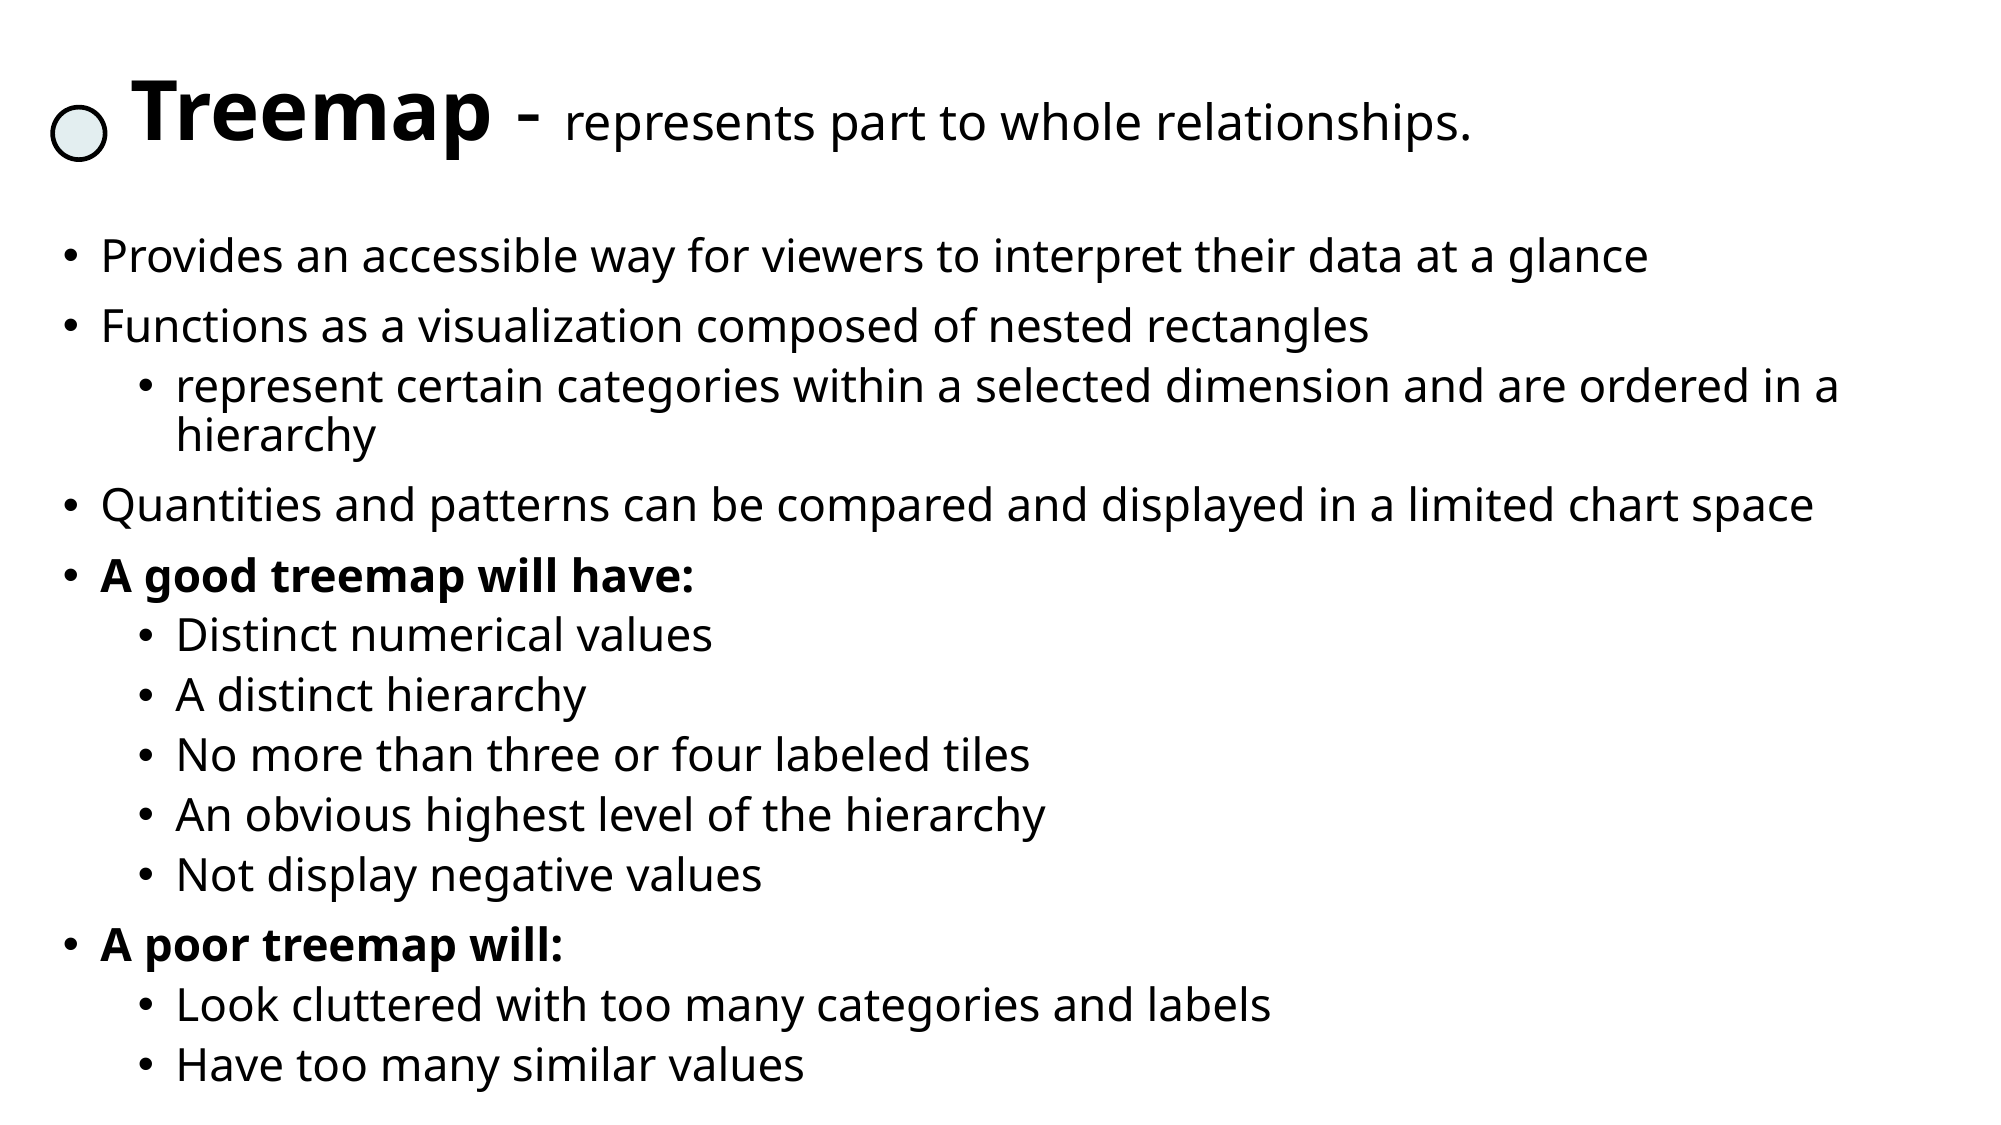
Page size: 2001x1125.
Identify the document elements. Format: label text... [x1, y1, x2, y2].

list Provides an accessible way for viewers to interpret their data at a glance Functions as a visualization composed of nested rectangles represent certain categories within a selected dimension and are ordered in a hierarchy Quantities and patterns can be compared and displayed in a limited chart space A good treemap will have: Distinct numerical values A distinct hierarchy No more than three or four labeled tiles An obvious highest level of the hierarchy Not display negative values A poor treemap will: Look cluttered with too many categories and labels Have too many similar values [48, 224, 2000, 1104]
title Treemap - represents part to whole relationships. [115, 98, 2000, 224]
